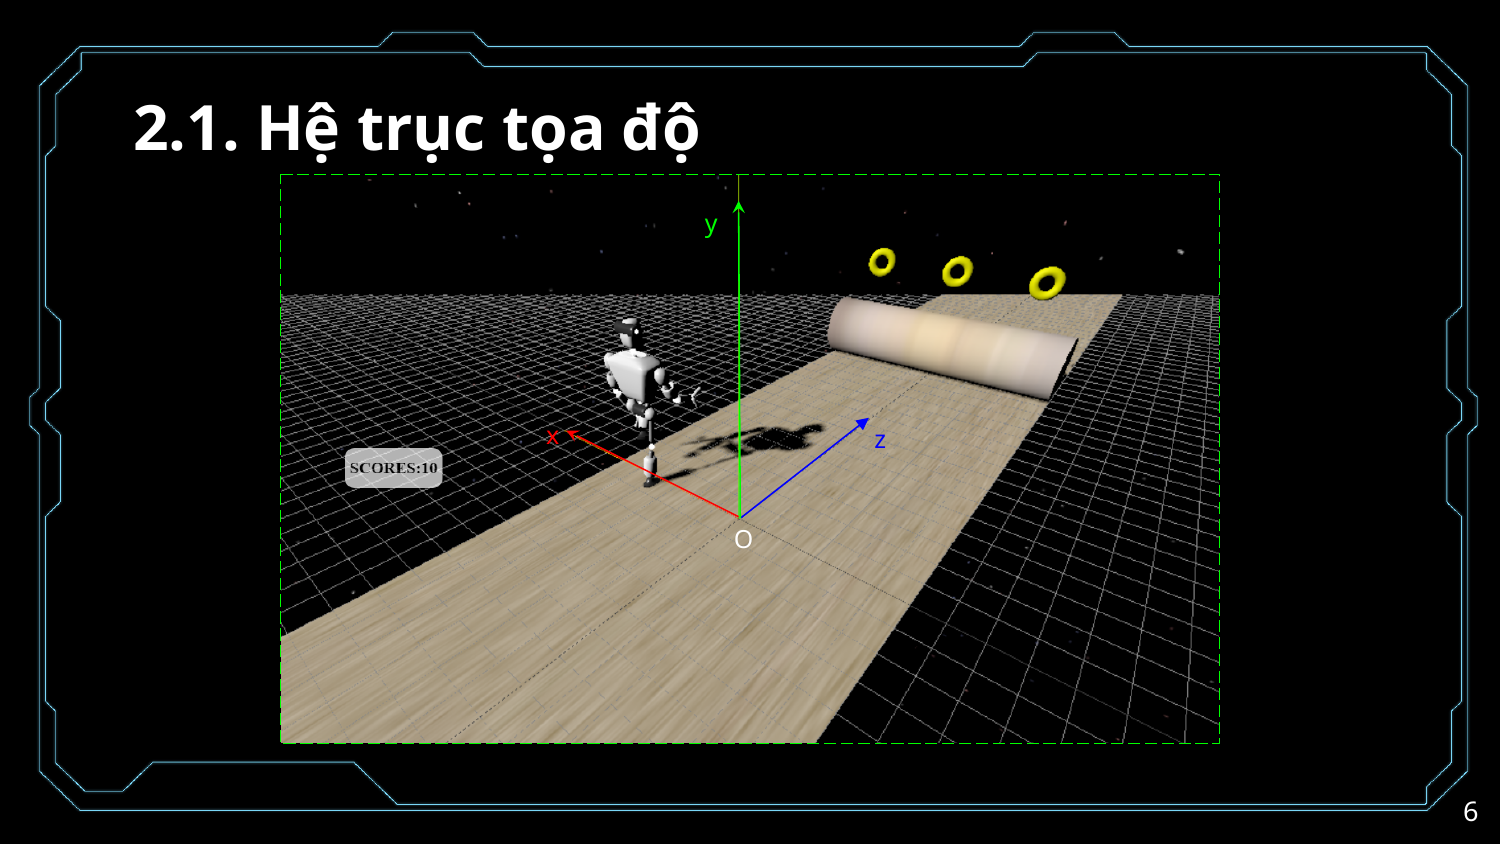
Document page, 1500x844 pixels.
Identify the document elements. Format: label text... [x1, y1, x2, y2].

title 2.1. Hệ trục tọa độ [118, 72, 1382, 167]
slide_number ‹#› [1403, 779, 1494, 844]
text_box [746, 417, 870, 518]
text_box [566, 430, 739, 517]
picture [0, 0, 1500, 844]
